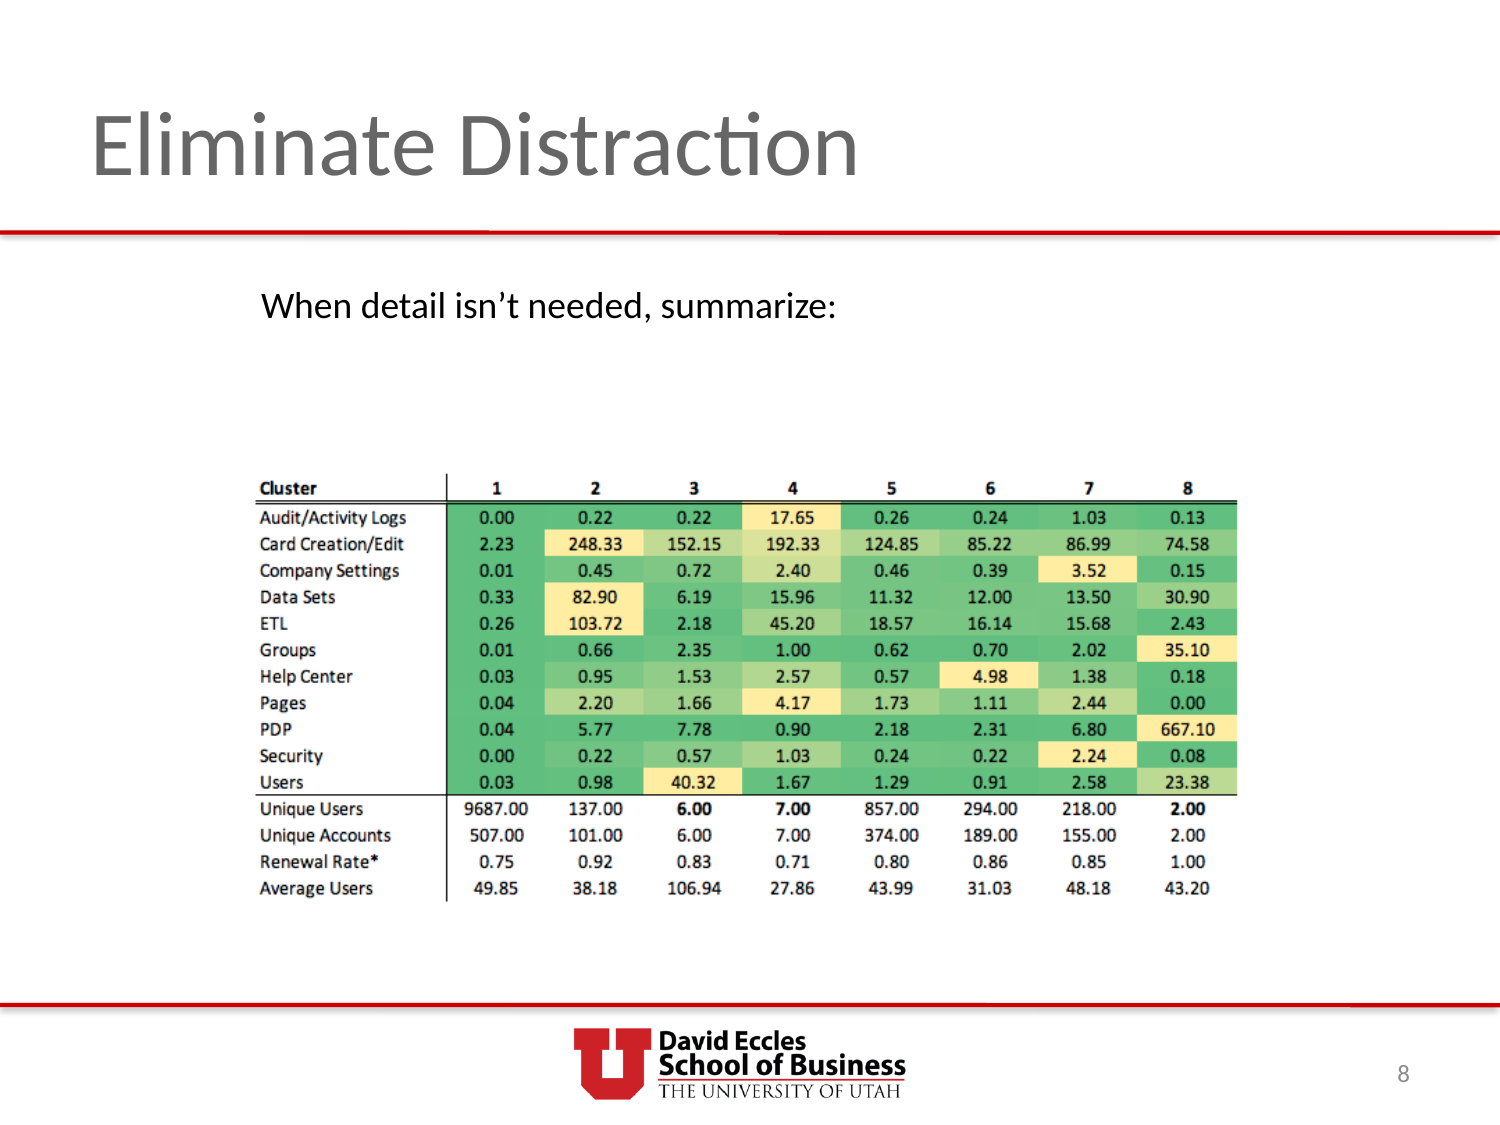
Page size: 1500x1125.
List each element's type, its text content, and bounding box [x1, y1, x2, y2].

picture [573, 1026, 907, 1102]
picture [246, 460, 1254, 917]
text_box When detail isn’t needed, summarize: [246, 274, 1278, 334]
slide_number 8 [1074, 1042, 1425, 1103]
title Eliminate Distraction [75, 45, 1425, 233]
